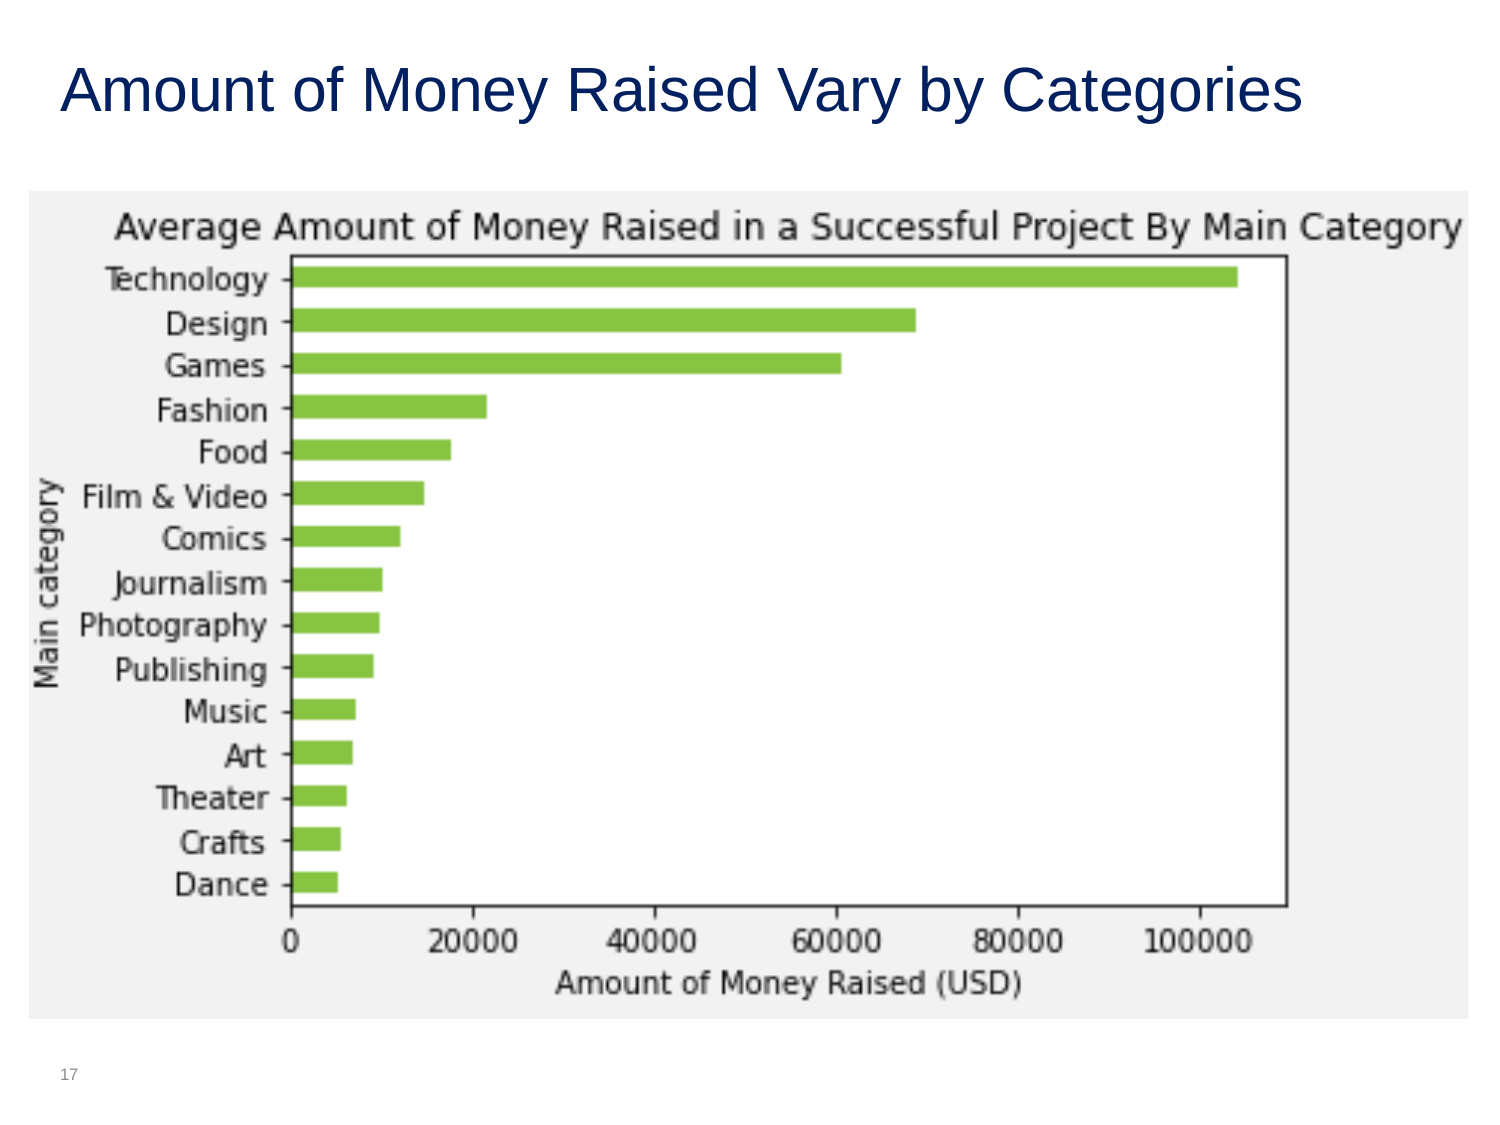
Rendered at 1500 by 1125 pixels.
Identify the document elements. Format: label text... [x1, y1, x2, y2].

picture [16, 190, 1483, 1020]
title Amount of Money Raised Vary by Categories [60, 48, 1440, 126]
